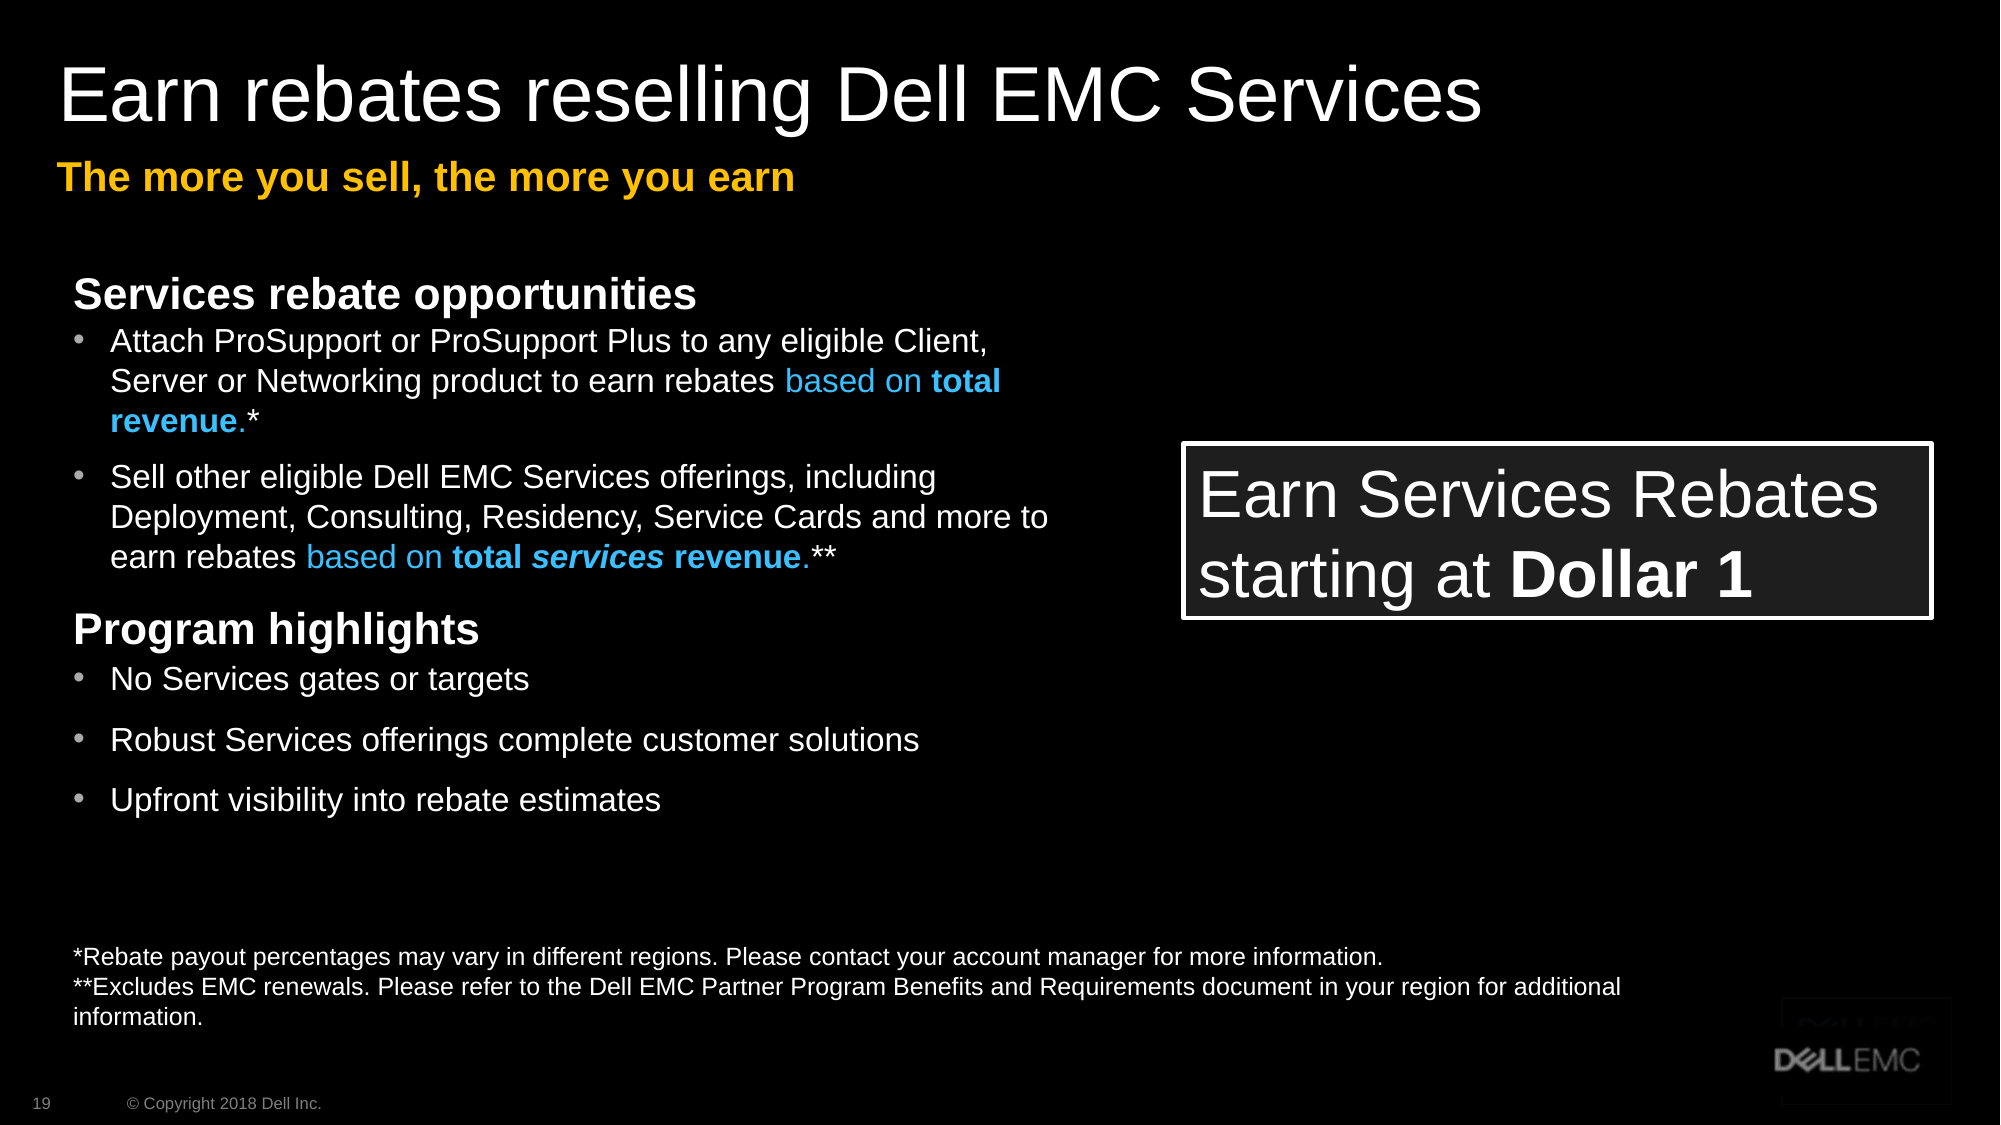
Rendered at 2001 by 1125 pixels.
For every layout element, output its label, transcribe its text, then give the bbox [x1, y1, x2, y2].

text_box © Copyright 2018 Dell Inc. [126, 1095, 323, 1114]
picture [1750, 997, 1952, 1105]
text_box *Rebate payout percentages may vary in different regions. Please contact your account manager for more information. **Excludes EMC renewals. Please refer to the Dell EMC Partner Program Benefits and Requirements document in your region for additional information. [58, 933, 1720, 1038]
text_box Services rebate opportunities Attach ProSupport or ProSupport Plus to any eligible Client, Server or Networking product to earn rebates based on total revenue.* Sell other eligible Dell EMC Services offerings, including Deployment, Consulting, Residency, Service Cards and more to earn rebates based on total services revenue.** Program highlights No Services gates or targets Robust Services offerings complete customer solutions Upfront visibility into rebate estimates [58, 252, 1098, 883]
title Earn rebates reselling Dell EMC Services [58, 54, 1850, 139]
text_box The more you sell, the more you earn [41, 147, 1972, 208]
text_box Earn Services Rebates starting at Dollar 1 [1183, 443, 1932, 619]
